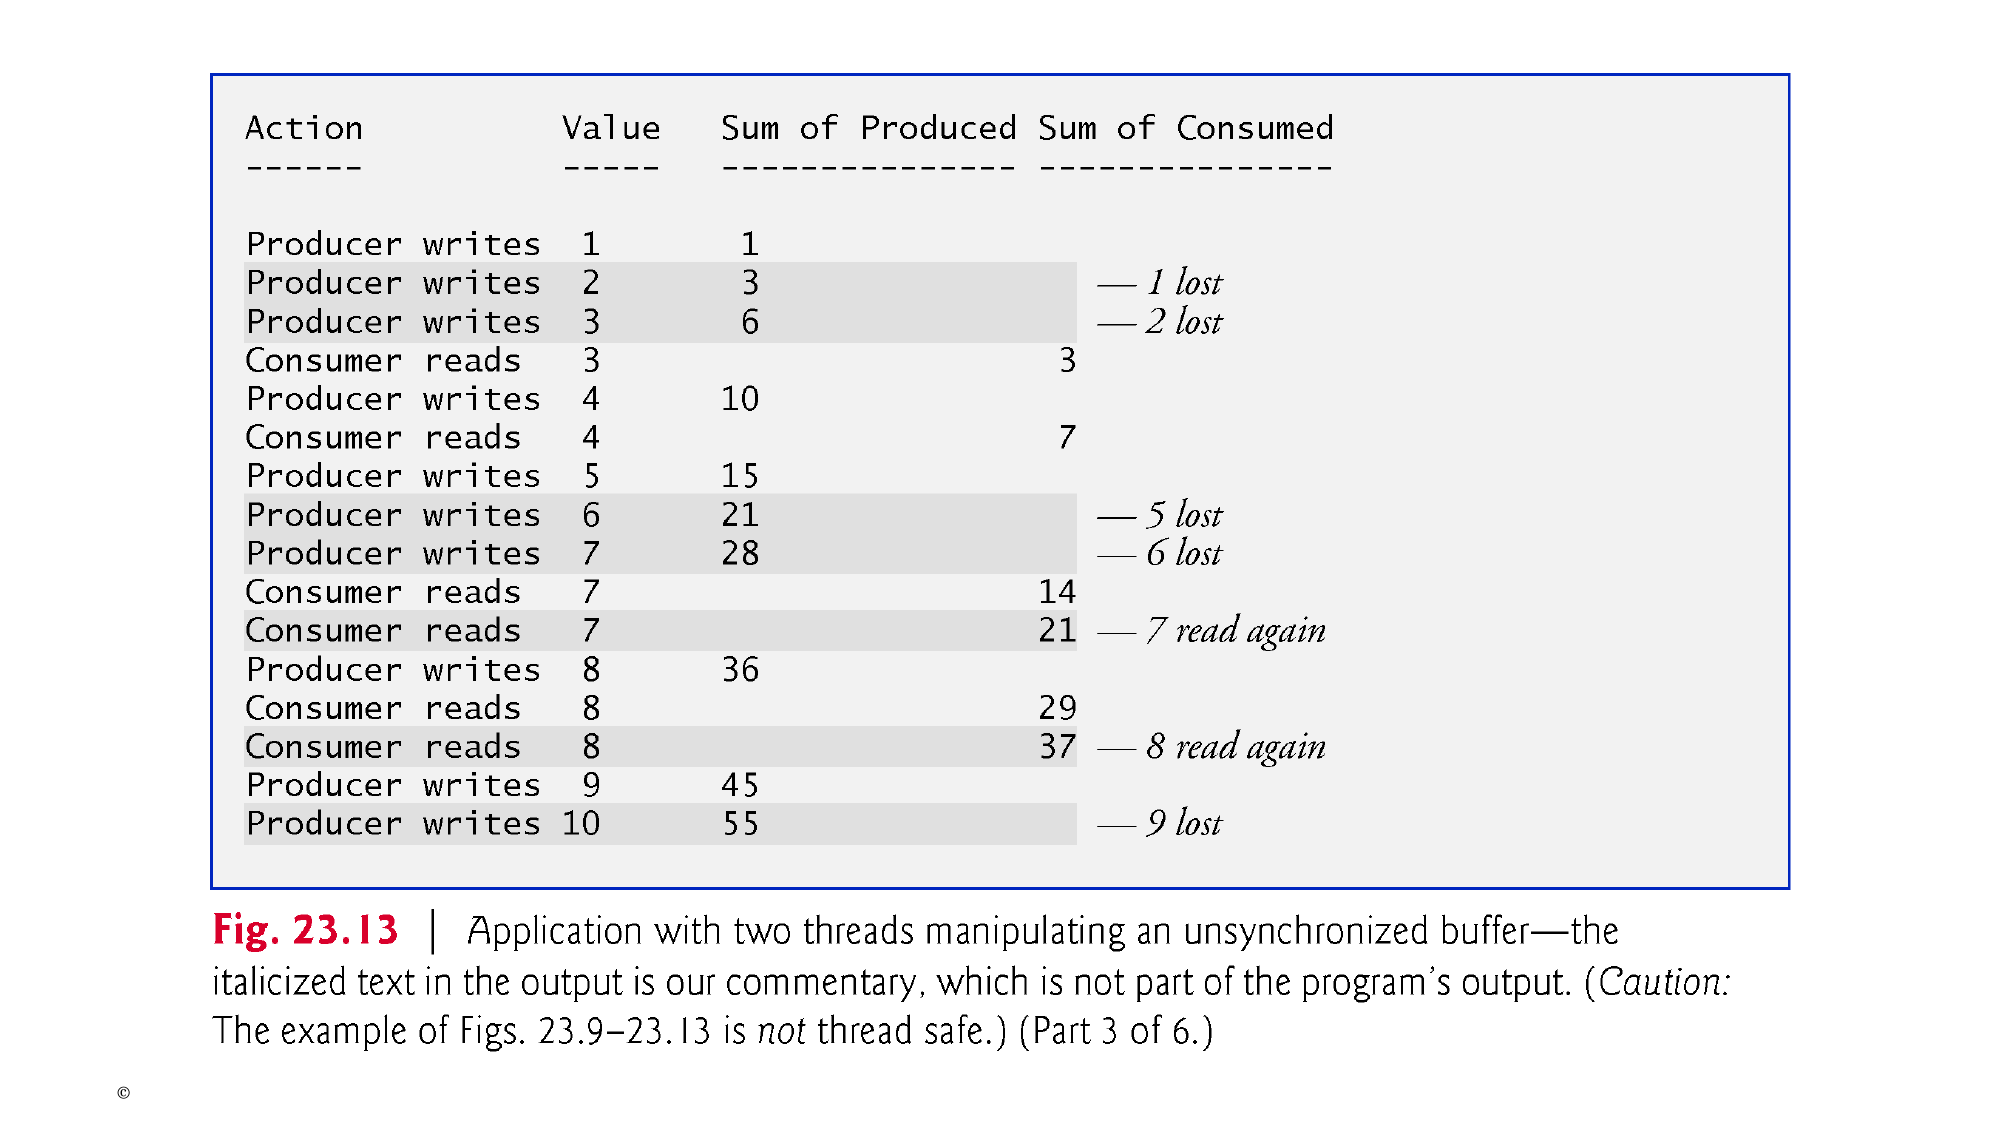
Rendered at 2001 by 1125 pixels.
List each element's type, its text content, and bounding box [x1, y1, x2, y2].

footer © Copyright 1992-2018 by Pearson Education, Inc. All Rights Reserved. [99, 1051, 129, 1112]
picture [135, 0, 1864, 1125]
